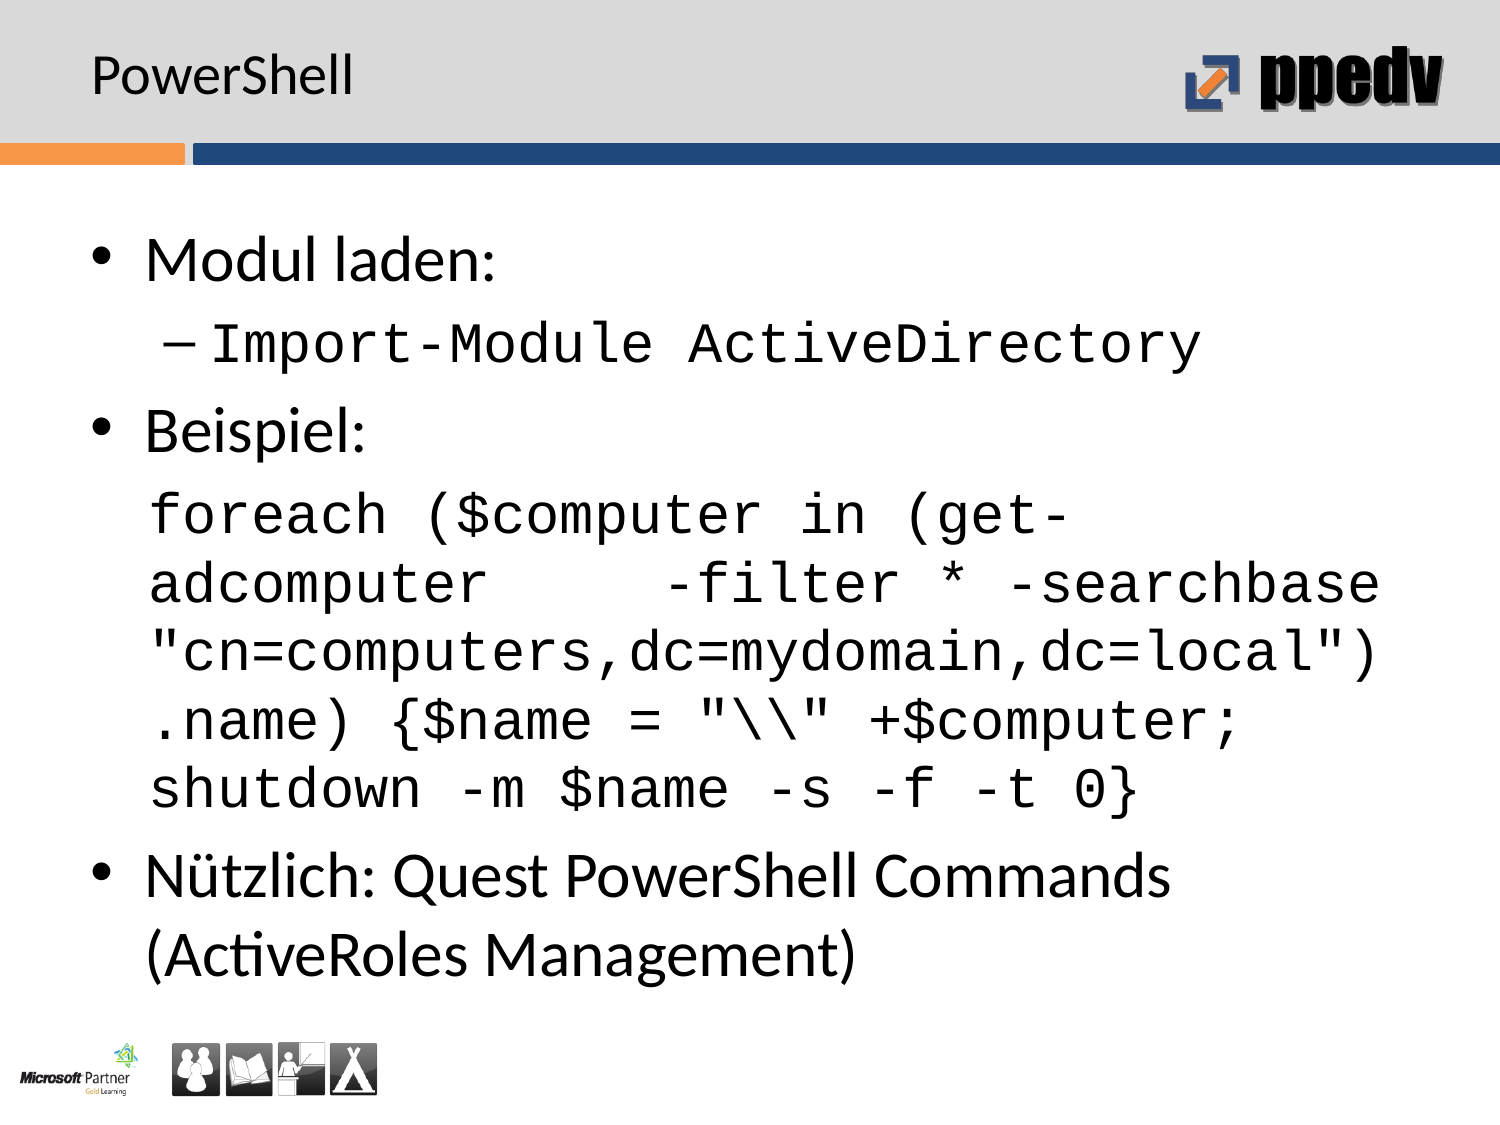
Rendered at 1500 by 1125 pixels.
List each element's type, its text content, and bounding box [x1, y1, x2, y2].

title PowerShell [76, 5, 1140, 138]
picture [1175, 40, 1465, 123]
picture [5, 1023, 396, 1118]
list Modul laden: Import-Module ActiveDirectory Beispiel: foreach ($computer in (get-adcomputer -filter * -searchbase "cn=computers,dc=mydomain,dc=local").name) {$name = "\\" +$computer; shutdown -m $name -s -f -t 0} Nützlich: Quest PowerShell Commands (ActiveRoles Management) [75, 208, 1425, 1005]
